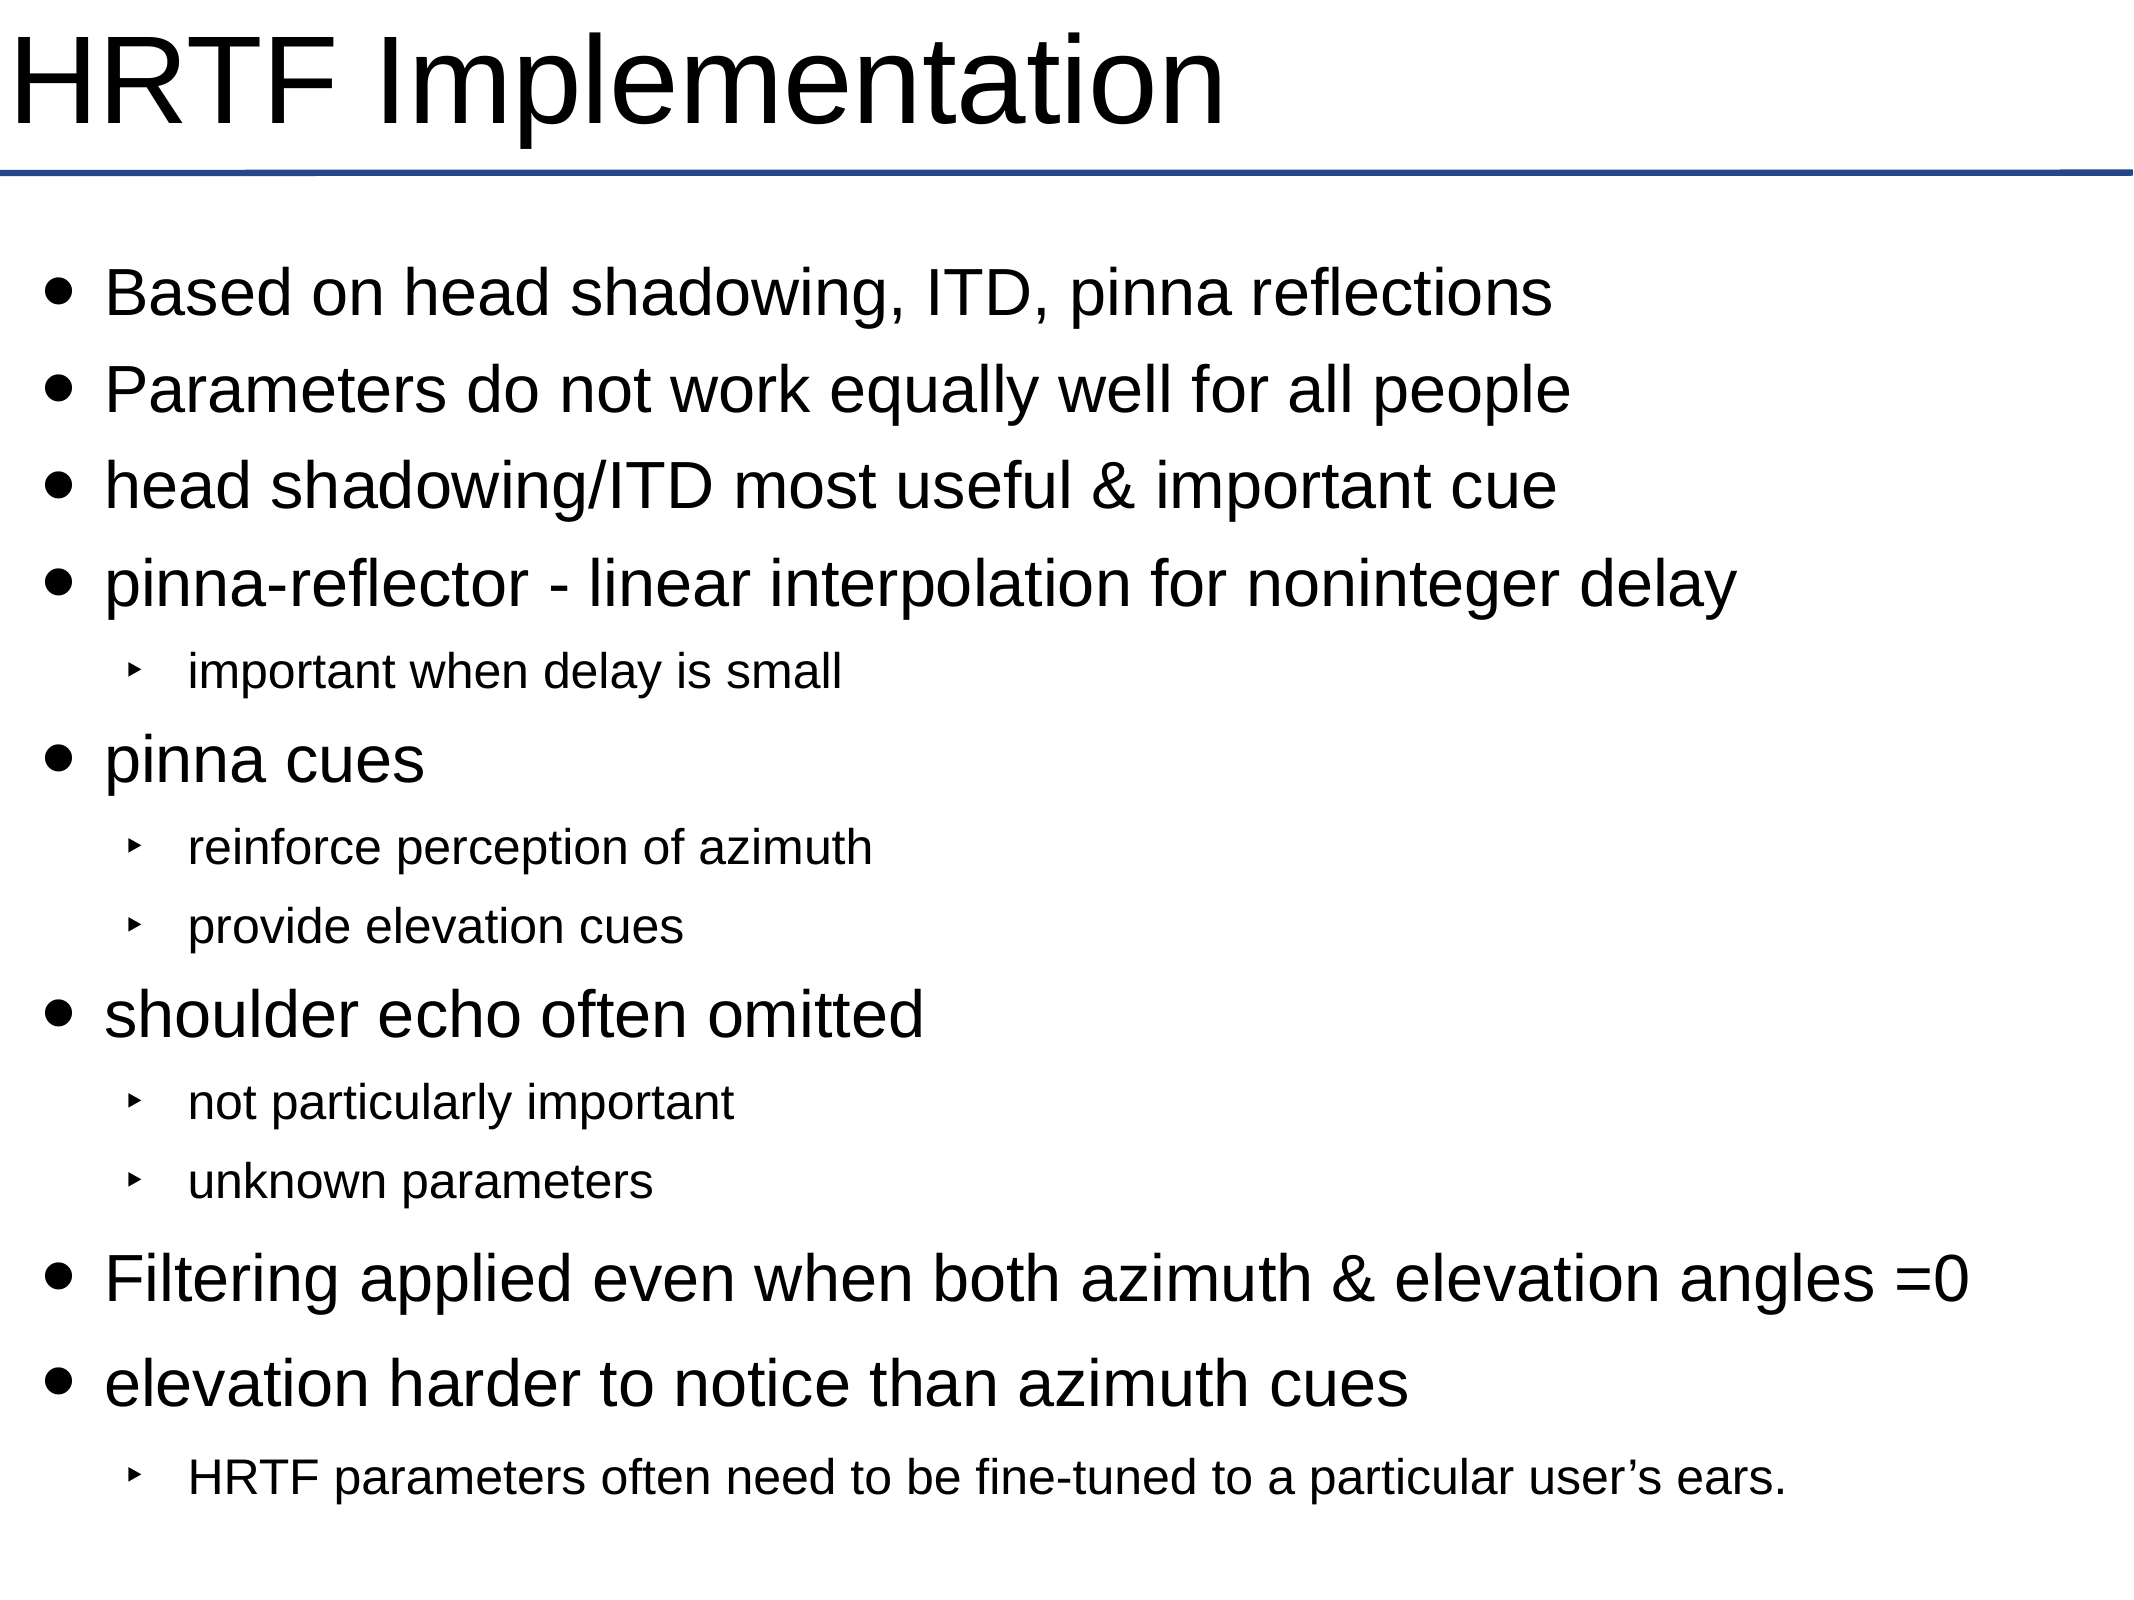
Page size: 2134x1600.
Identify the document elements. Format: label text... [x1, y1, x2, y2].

title HRTF Implementation [0, 7, 2118, 139]
list Based on head shadowing, ITD, pinna reflections Parameters do not work equally well for all people head shadowing/ITD most useful & important cue pinna-reflector - linear interpolation for noninteger delay important when delay is small pinna cues reinforce perception of azimuth provide elevation cues shoulder echo often omitted not particularly important unknown parameters Filtering applied even when both azimuth & elevation angles =0 elevation harder to notice than azimuth cues HRTF parameters often need to be fine-tuned to a particular user’s ears. [0, 161, 2134, 1600]
